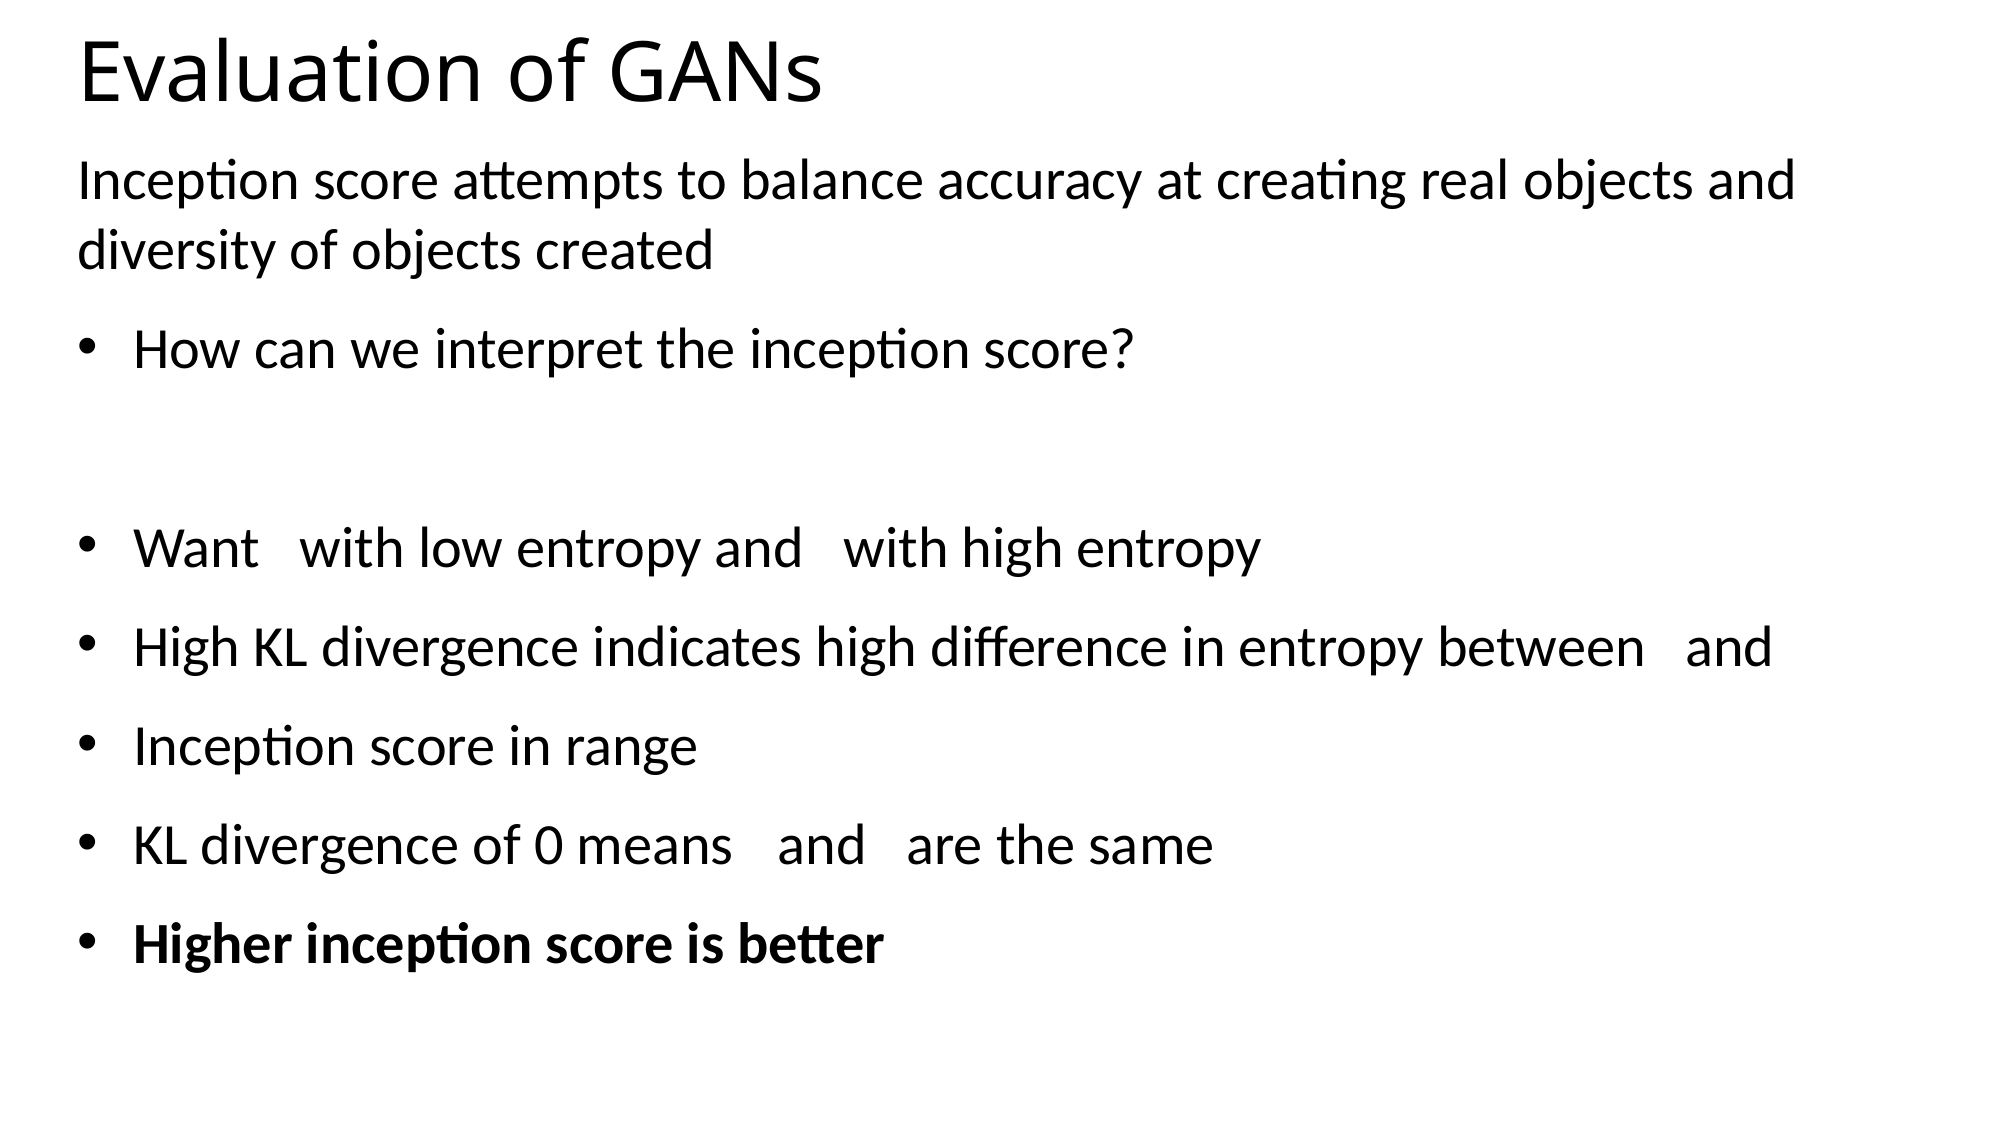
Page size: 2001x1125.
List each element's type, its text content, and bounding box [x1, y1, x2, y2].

title Evaluation of GANs [62, 29, 1953, 134]
